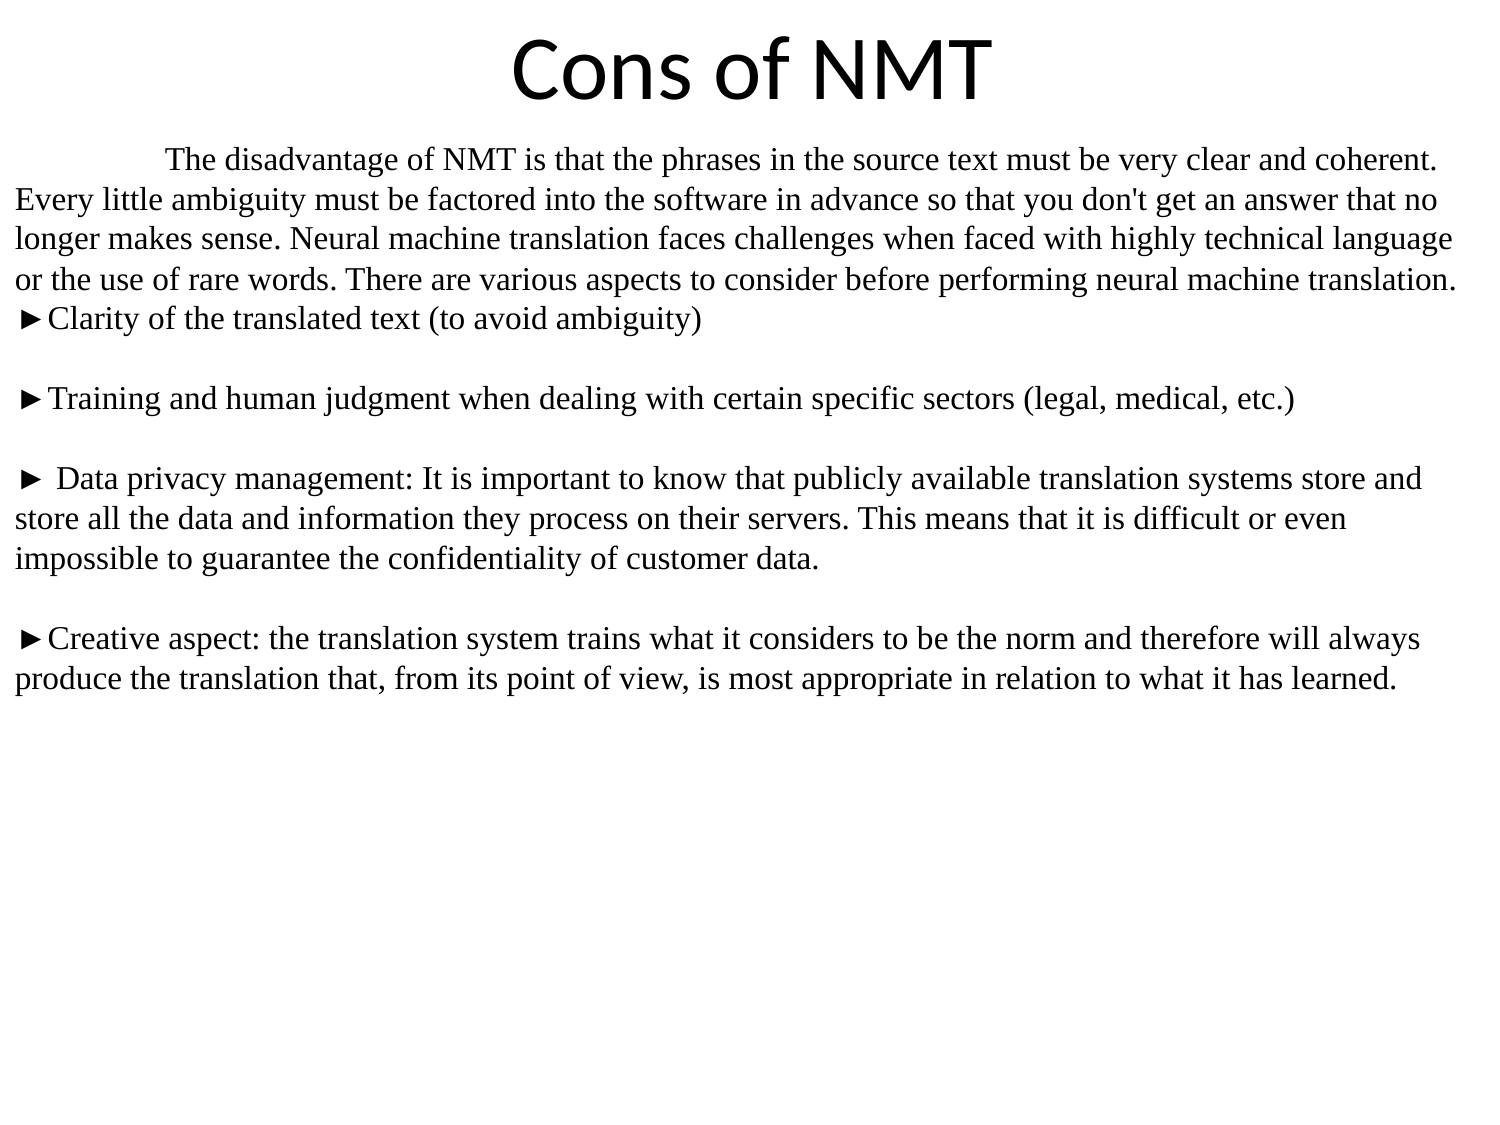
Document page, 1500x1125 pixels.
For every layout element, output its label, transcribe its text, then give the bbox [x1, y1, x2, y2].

title Cons of NMT [125, 8, 1401, 118]
subtitle The disadvantage of NMT is that the phrases in the source text must be very clear and coherent. Every little ambiguity must be factored into the software in advance so that you don't get an answer that no longer makes sense. Neural machine translation faces challenges when faced with highly technical language or the use of rare words. There are various aspects to consider before performing neural machine translation. ►Clarity of the translated text (to avoid ambiguity) ►Training and human judgment when dealing with certain specific sectors (legal, medical, etc.) ► Data privacy management: It is important to know that publicly available translation systems store and store all the data and information they process on their servers. This means that it is difficult or even impossible to guarantee the confidentiality of customer data. ►Creative aspect: the translation system trains what it considers to be the norm and therefore will always produce the translation that, from its point of view, is most appropriate in relation to what it has learned. [0, 129, 1500, 925]
